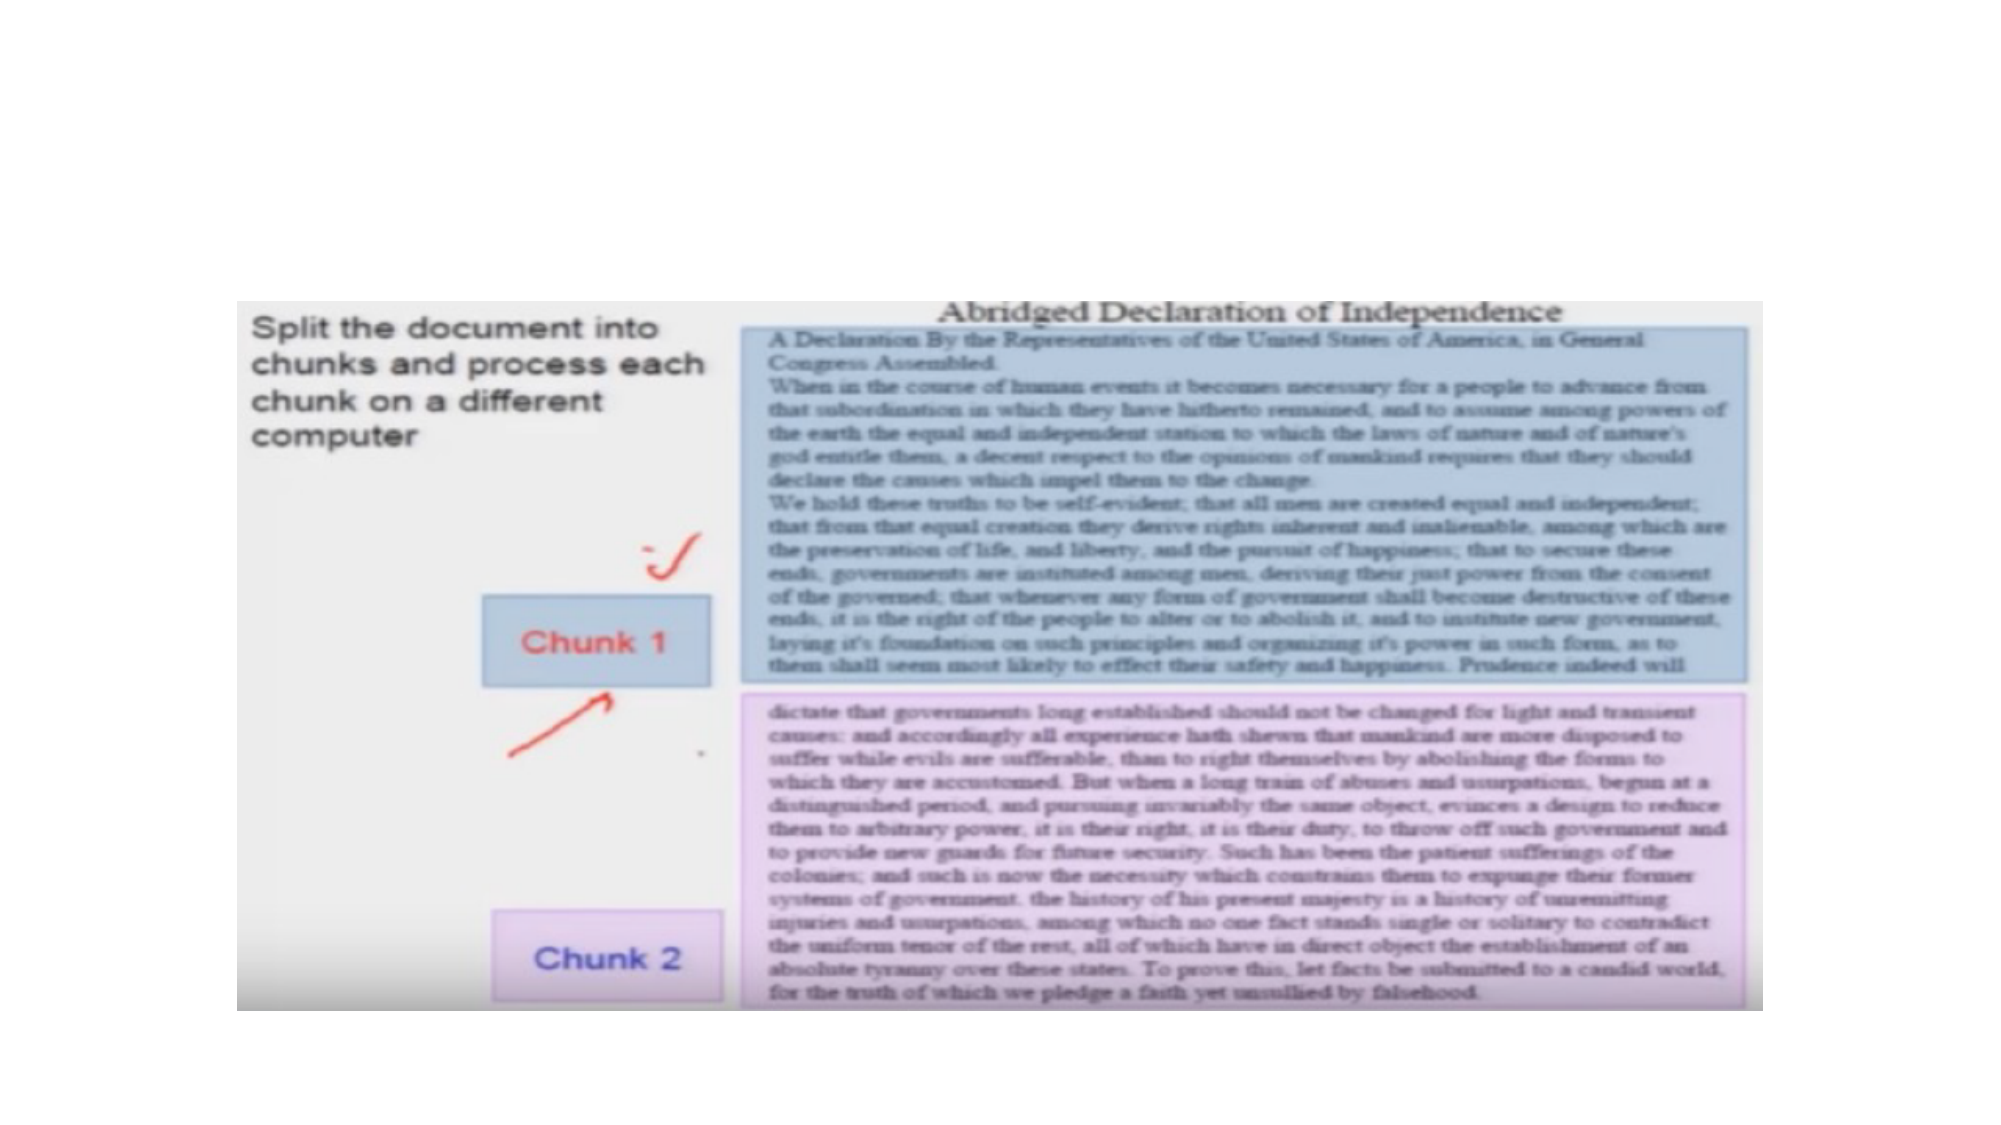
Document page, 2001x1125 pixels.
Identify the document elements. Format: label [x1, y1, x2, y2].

list [237, 301, 1763, 1011]
